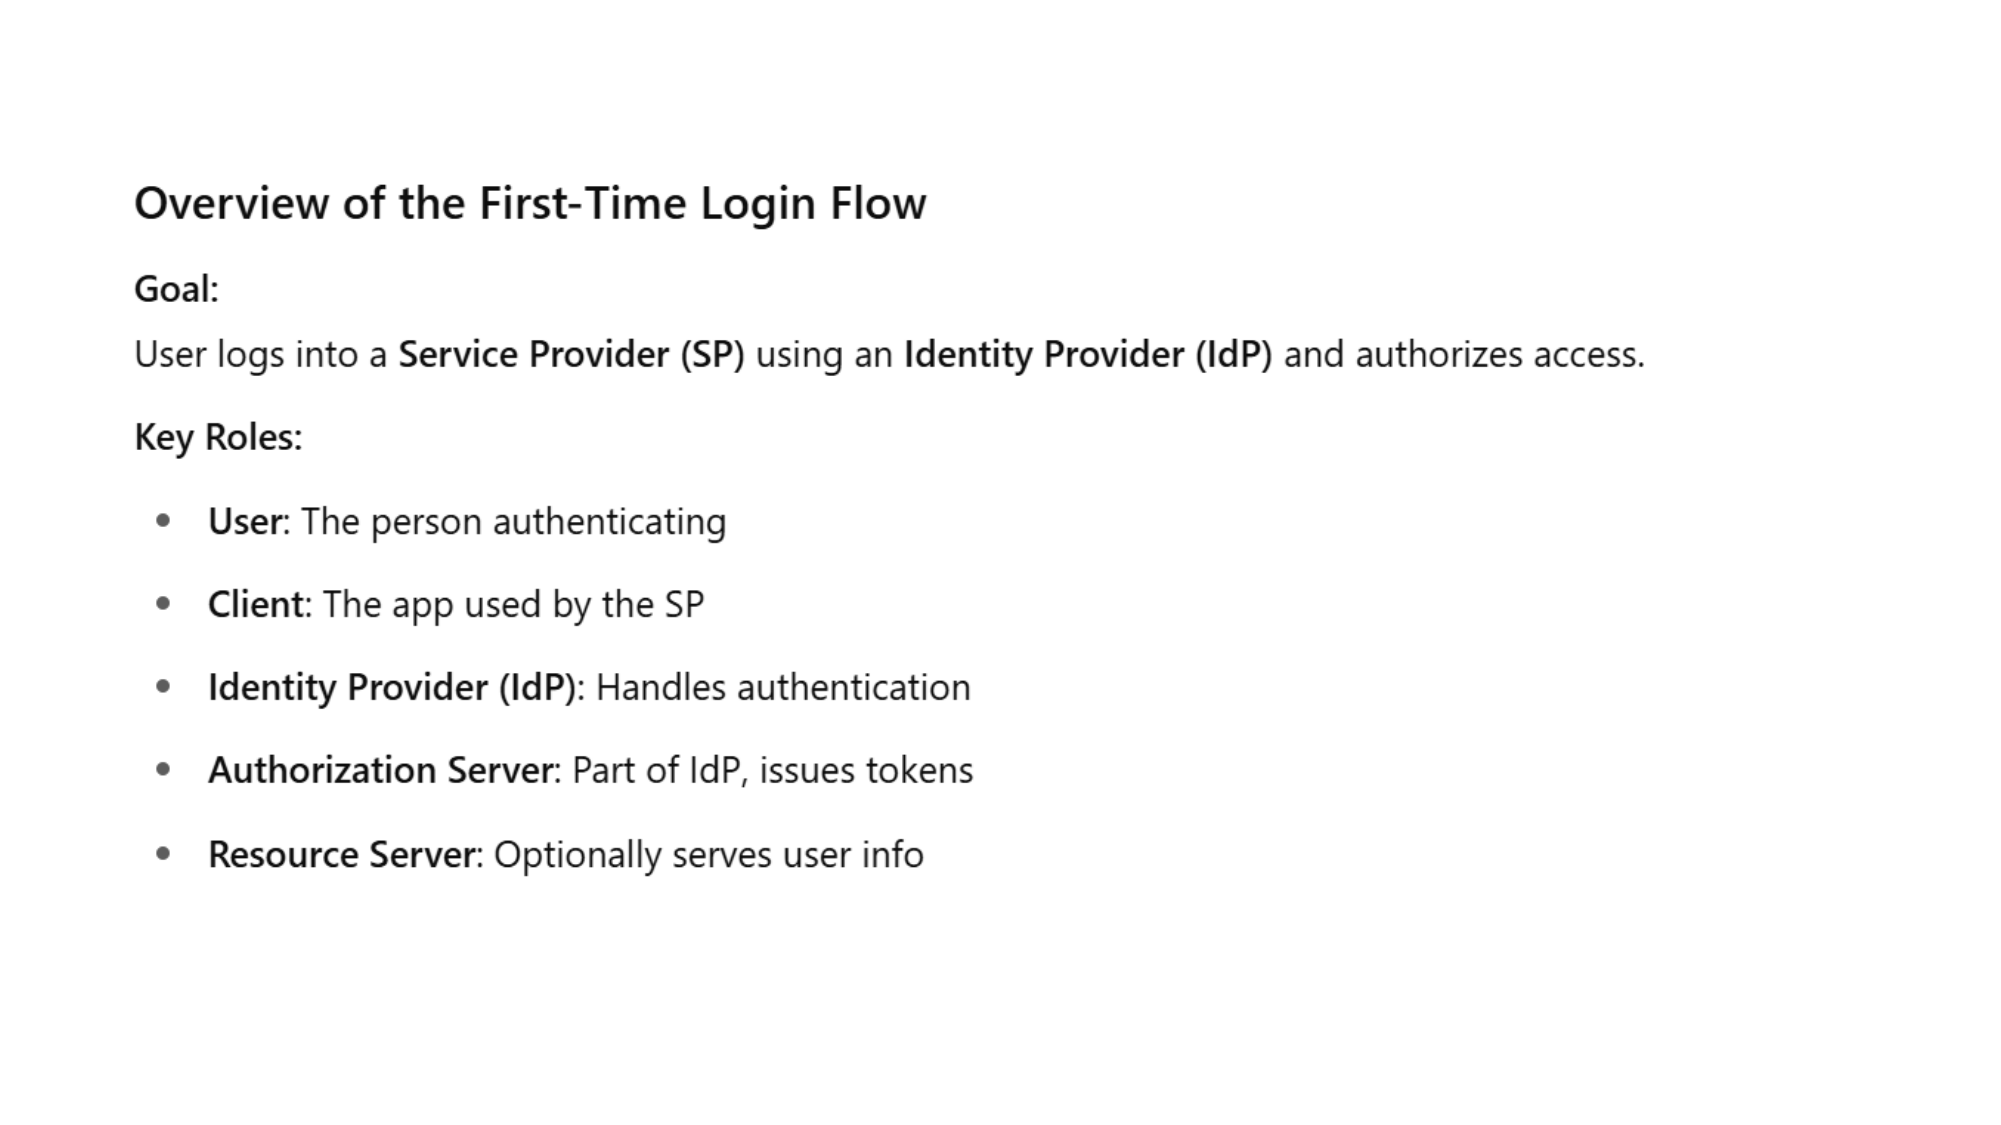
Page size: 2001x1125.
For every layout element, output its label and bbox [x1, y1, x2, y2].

picture [0, 148, 2000, 977]
